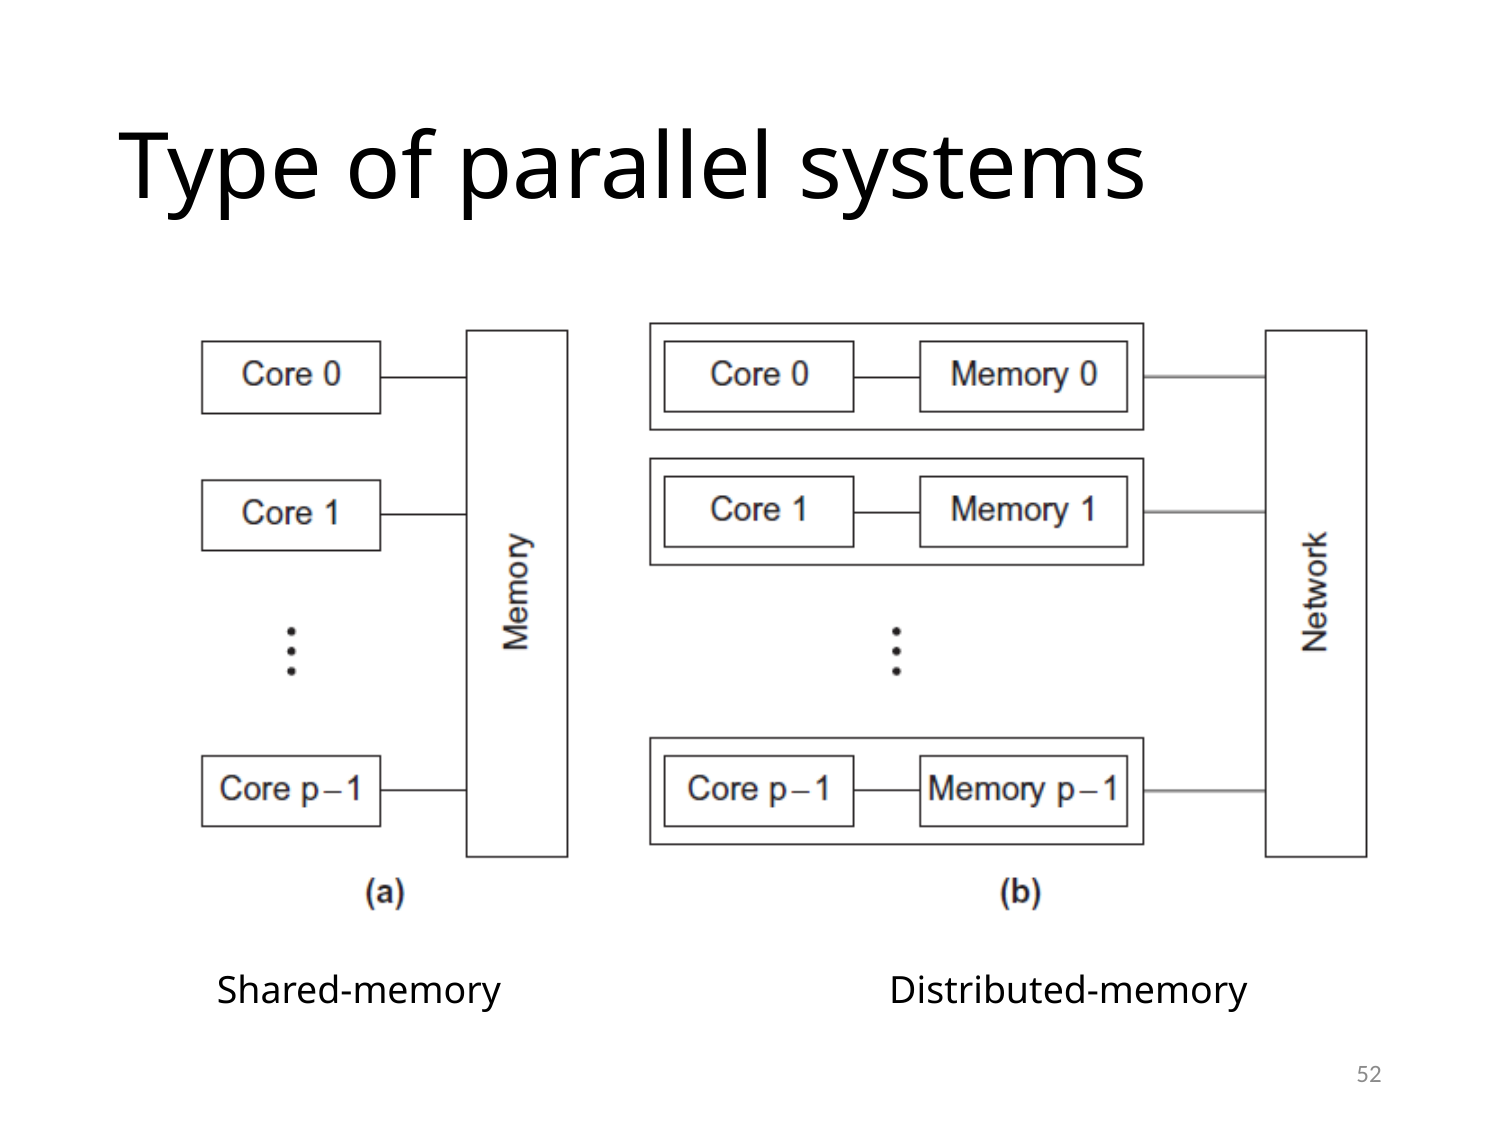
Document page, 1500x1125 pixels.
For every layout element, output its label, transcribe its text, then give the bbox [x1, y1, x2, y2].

text_box Distributed-memory [693, 958, 1444, 1019]
title Type of parallel systems [103, 59, 1397, 278]
slide_number 52 [1059, 1042, 1397, 1103]
picture [126, 249, 1438, 1015]
text_box Shared-memory [202, 1015, 517, 1019]
